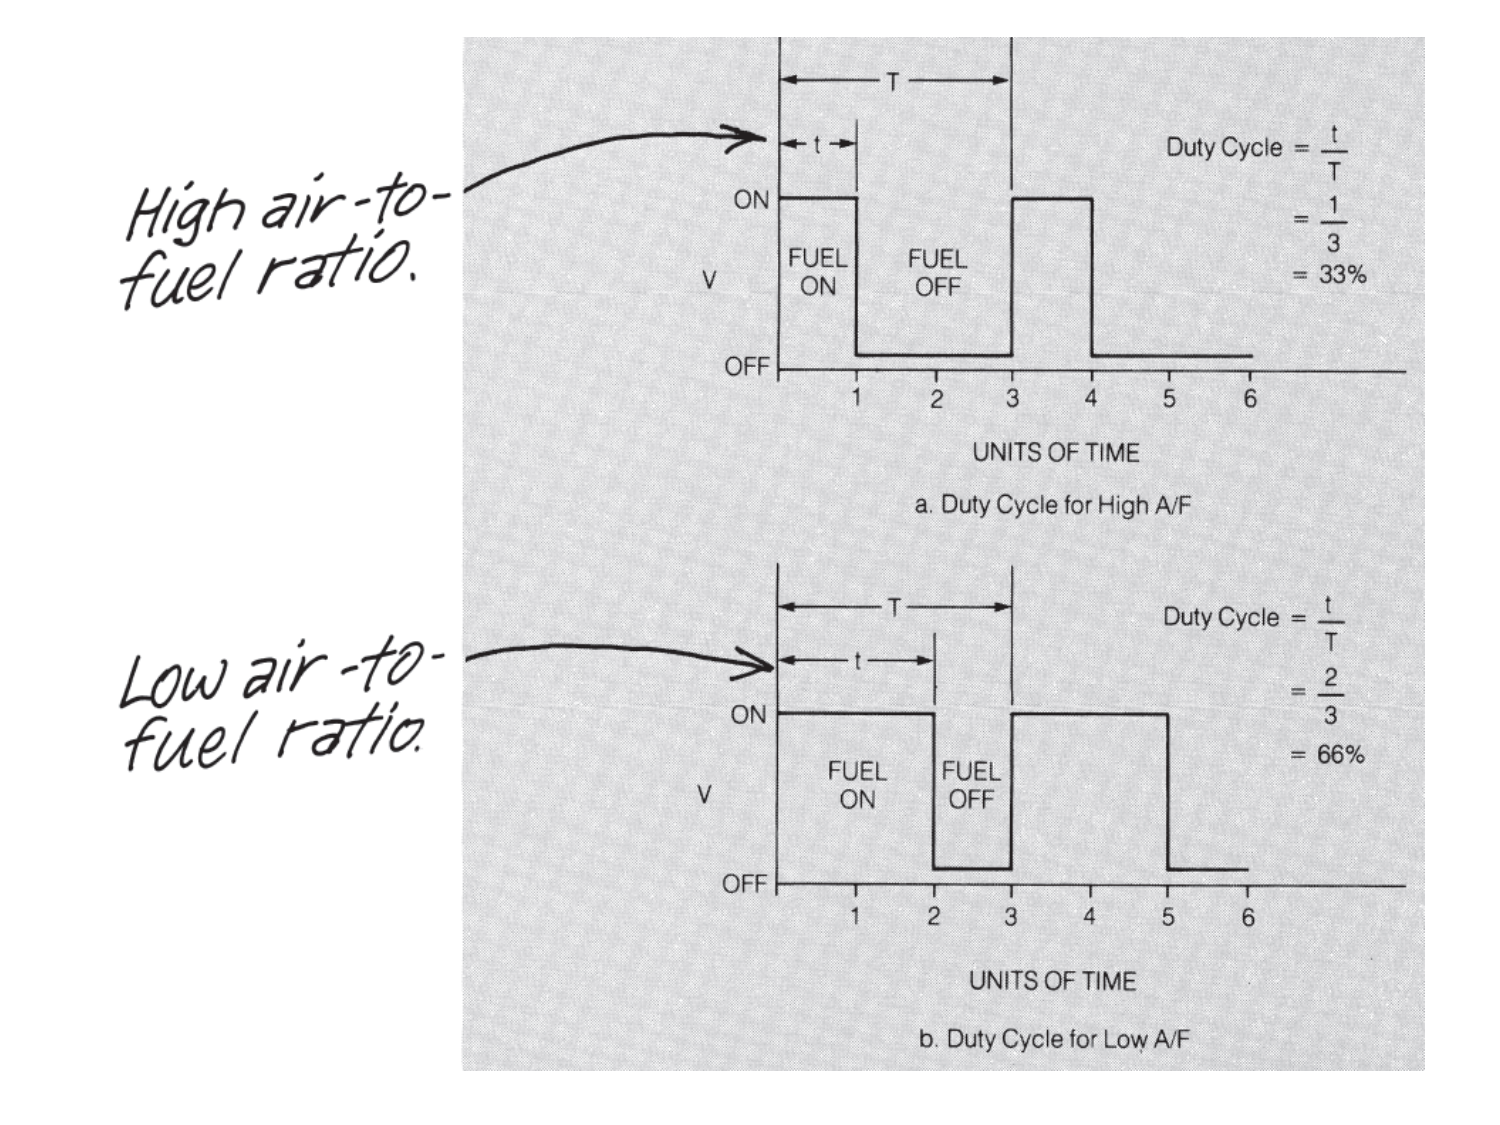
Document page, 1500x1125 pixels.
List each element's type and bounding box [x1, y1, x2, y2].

list [74, 37, 1426, 1071]
